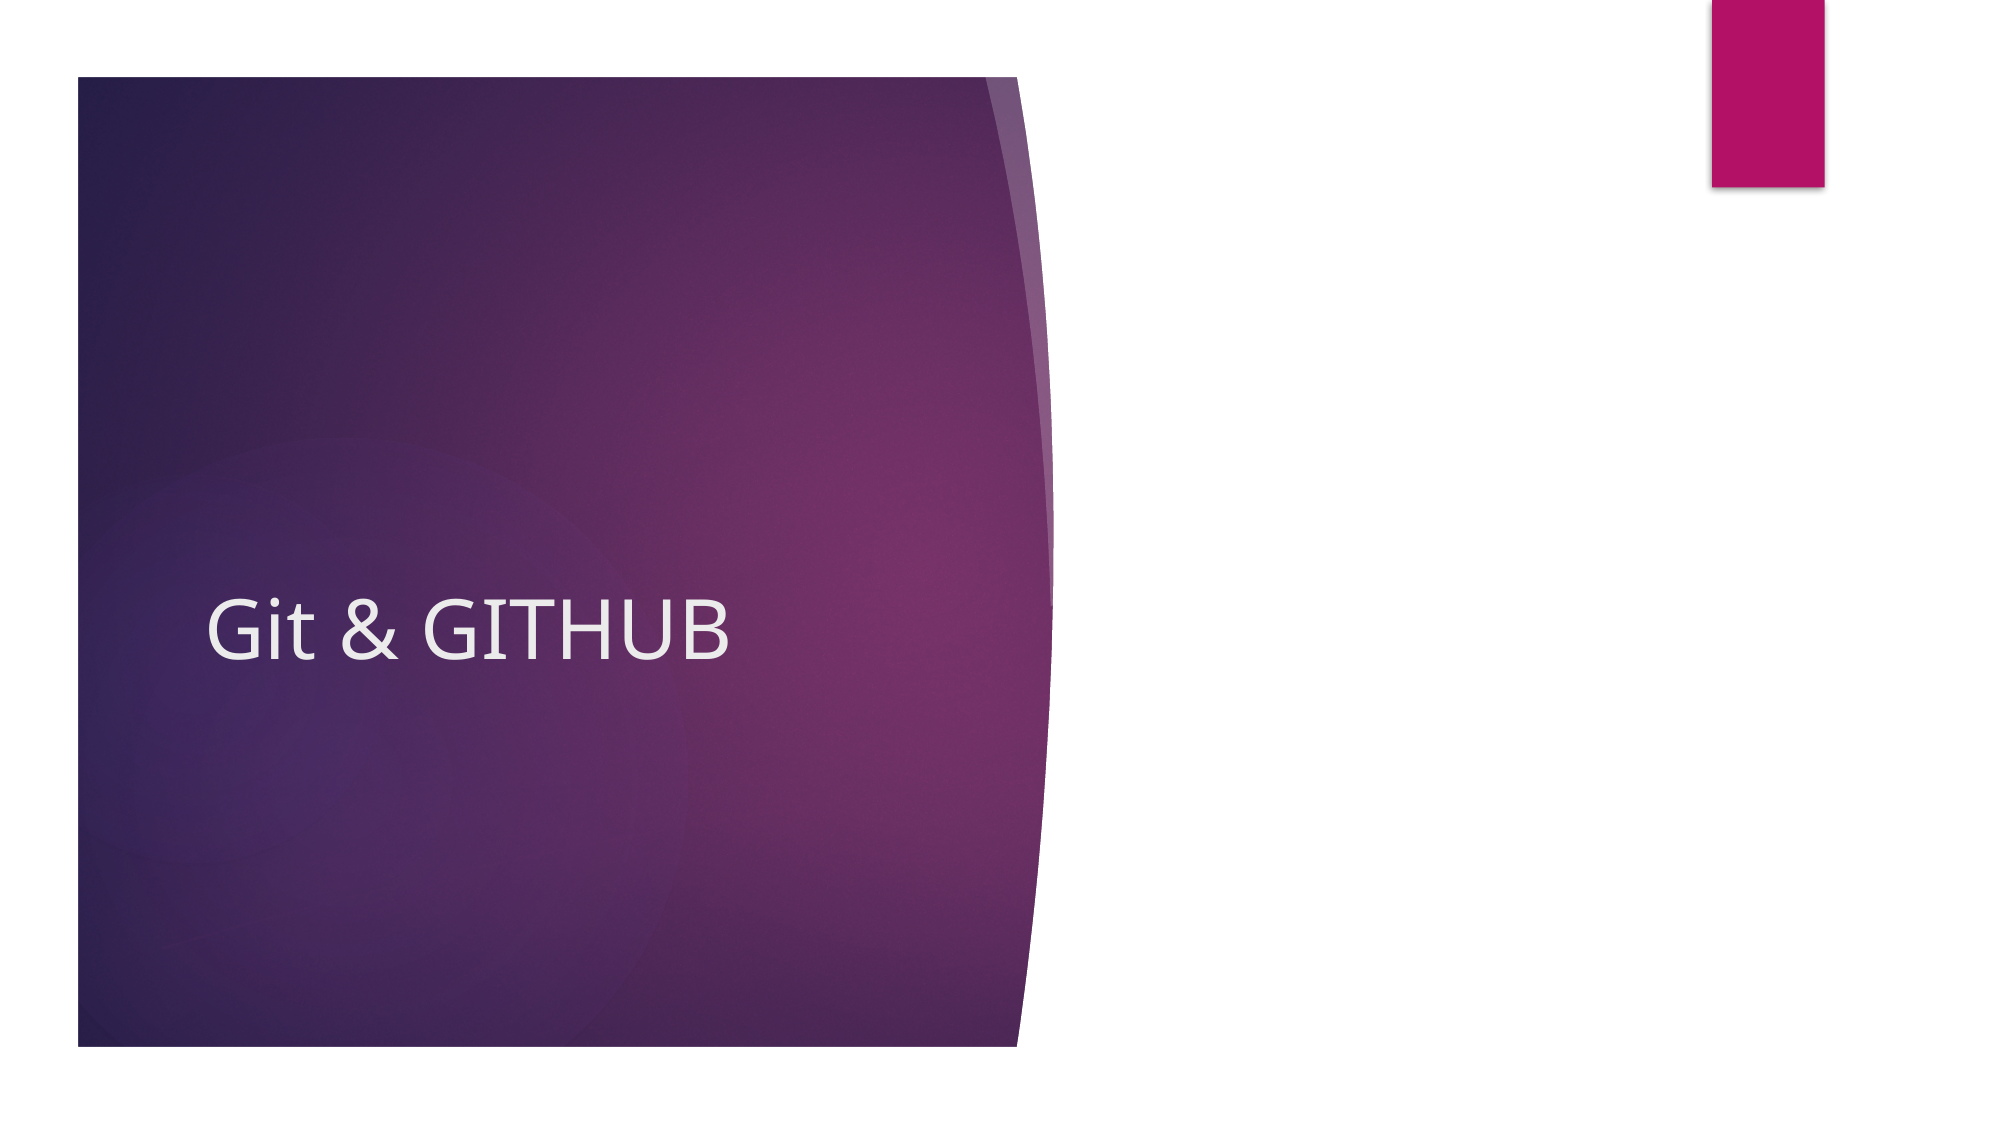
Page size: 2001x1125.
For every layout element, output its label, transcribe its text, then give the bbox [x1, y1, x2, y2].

title Git & GITHUB [189, 439, 904, 814]
